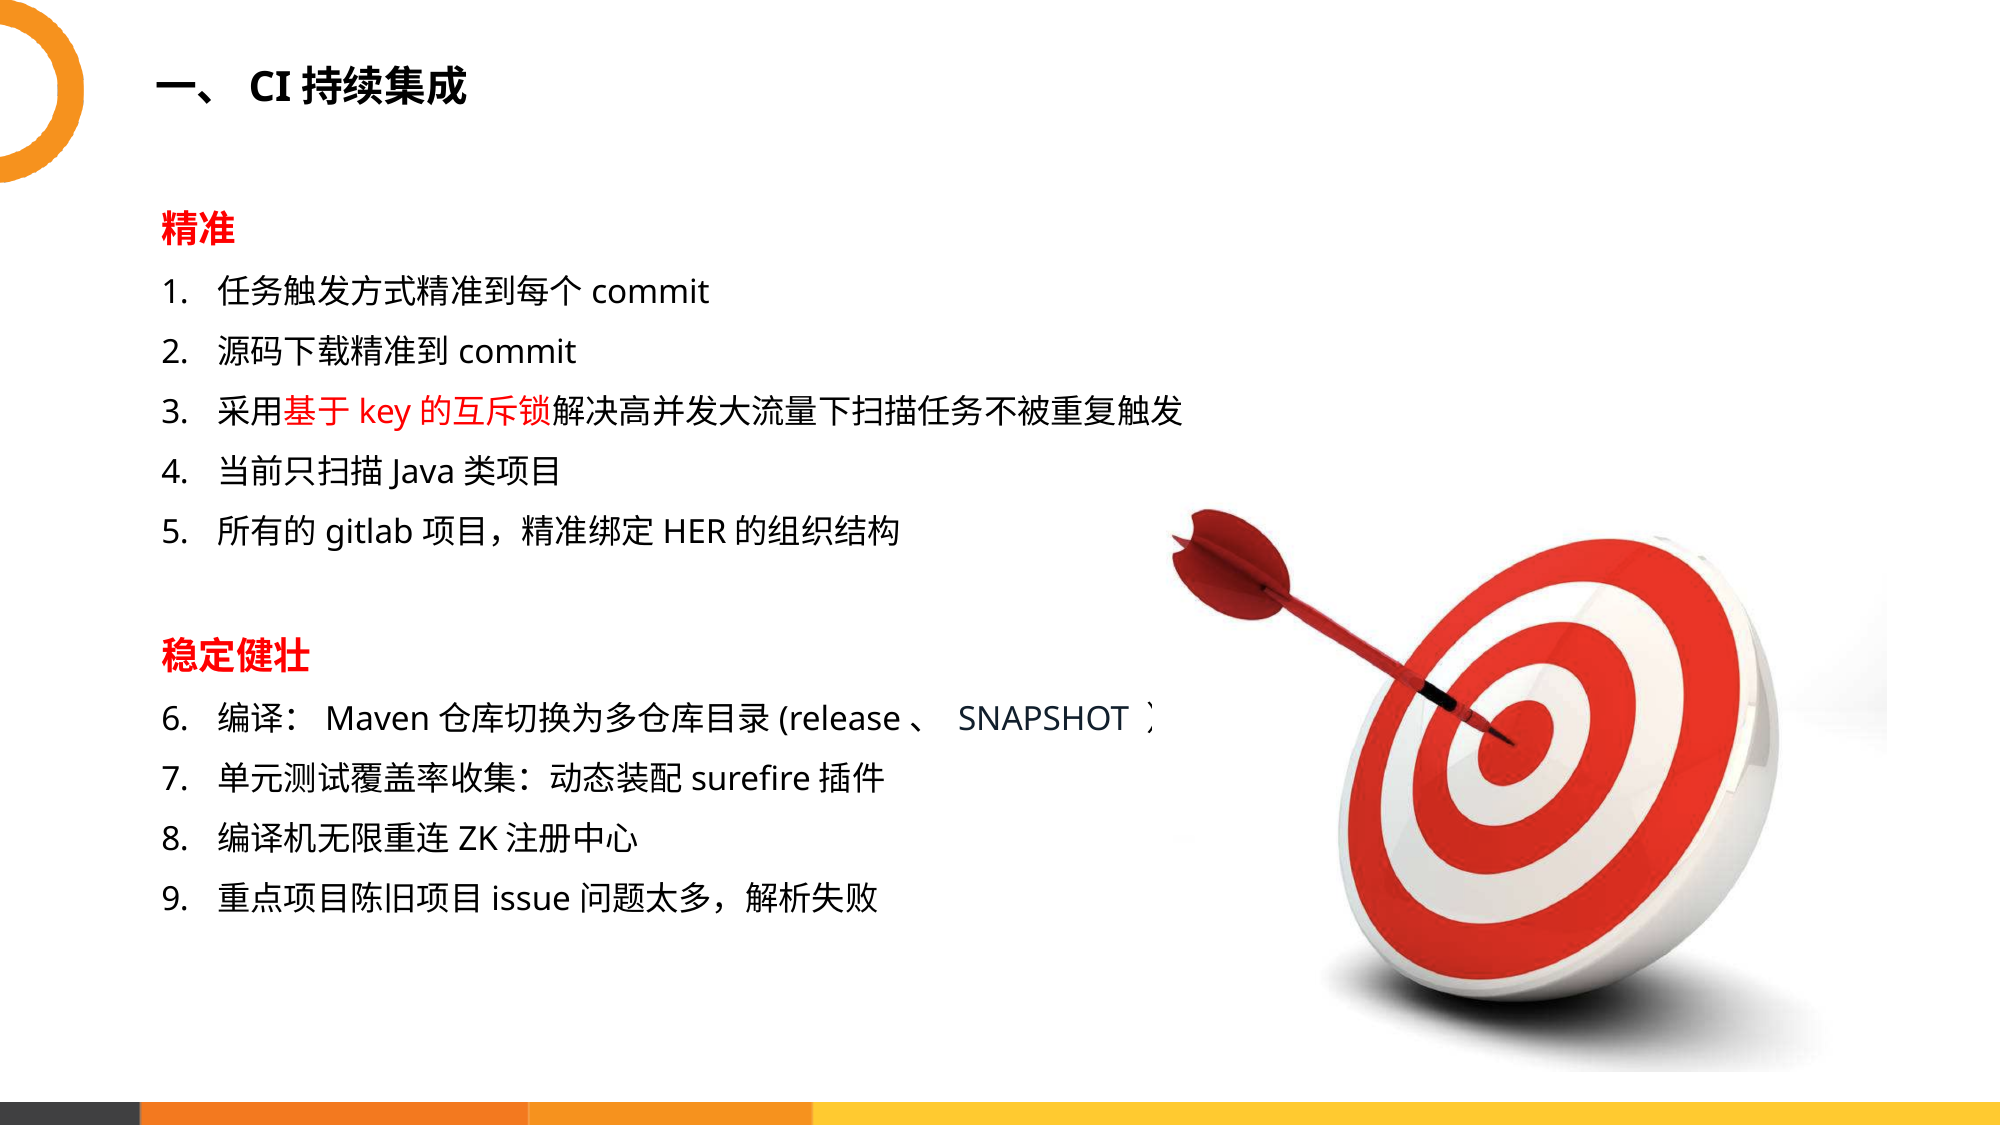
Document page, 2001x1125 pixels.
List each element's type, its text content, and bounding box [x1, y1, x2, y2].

picture [0, 1102, 2000, 1125]
text_box 精准 任务触发方式精准到每个commit 源码下载精准到commit 采用基于key的互斥锁解决高并发大流量下扫描任务不被重复触发 当前只扫描Java类项目 所有的gitlab项目，精准绑定HER的组织结构 稳定健壮 编译：Maven仓库切换为多仓库目录(release、 SNAPSHOT ） 单元测试覆盖率收集：动态装配surefire插件 编译机无限重连ZK注册中心 重点项目陈旧项目issue问题太多，解析失败 [146, 198, 1612, 925]
picture [1152, 455, 1887, 1072]
title 一、CI持续集成 [140, 70, 2000, 118]
picture [0, 0, 84, 183]
